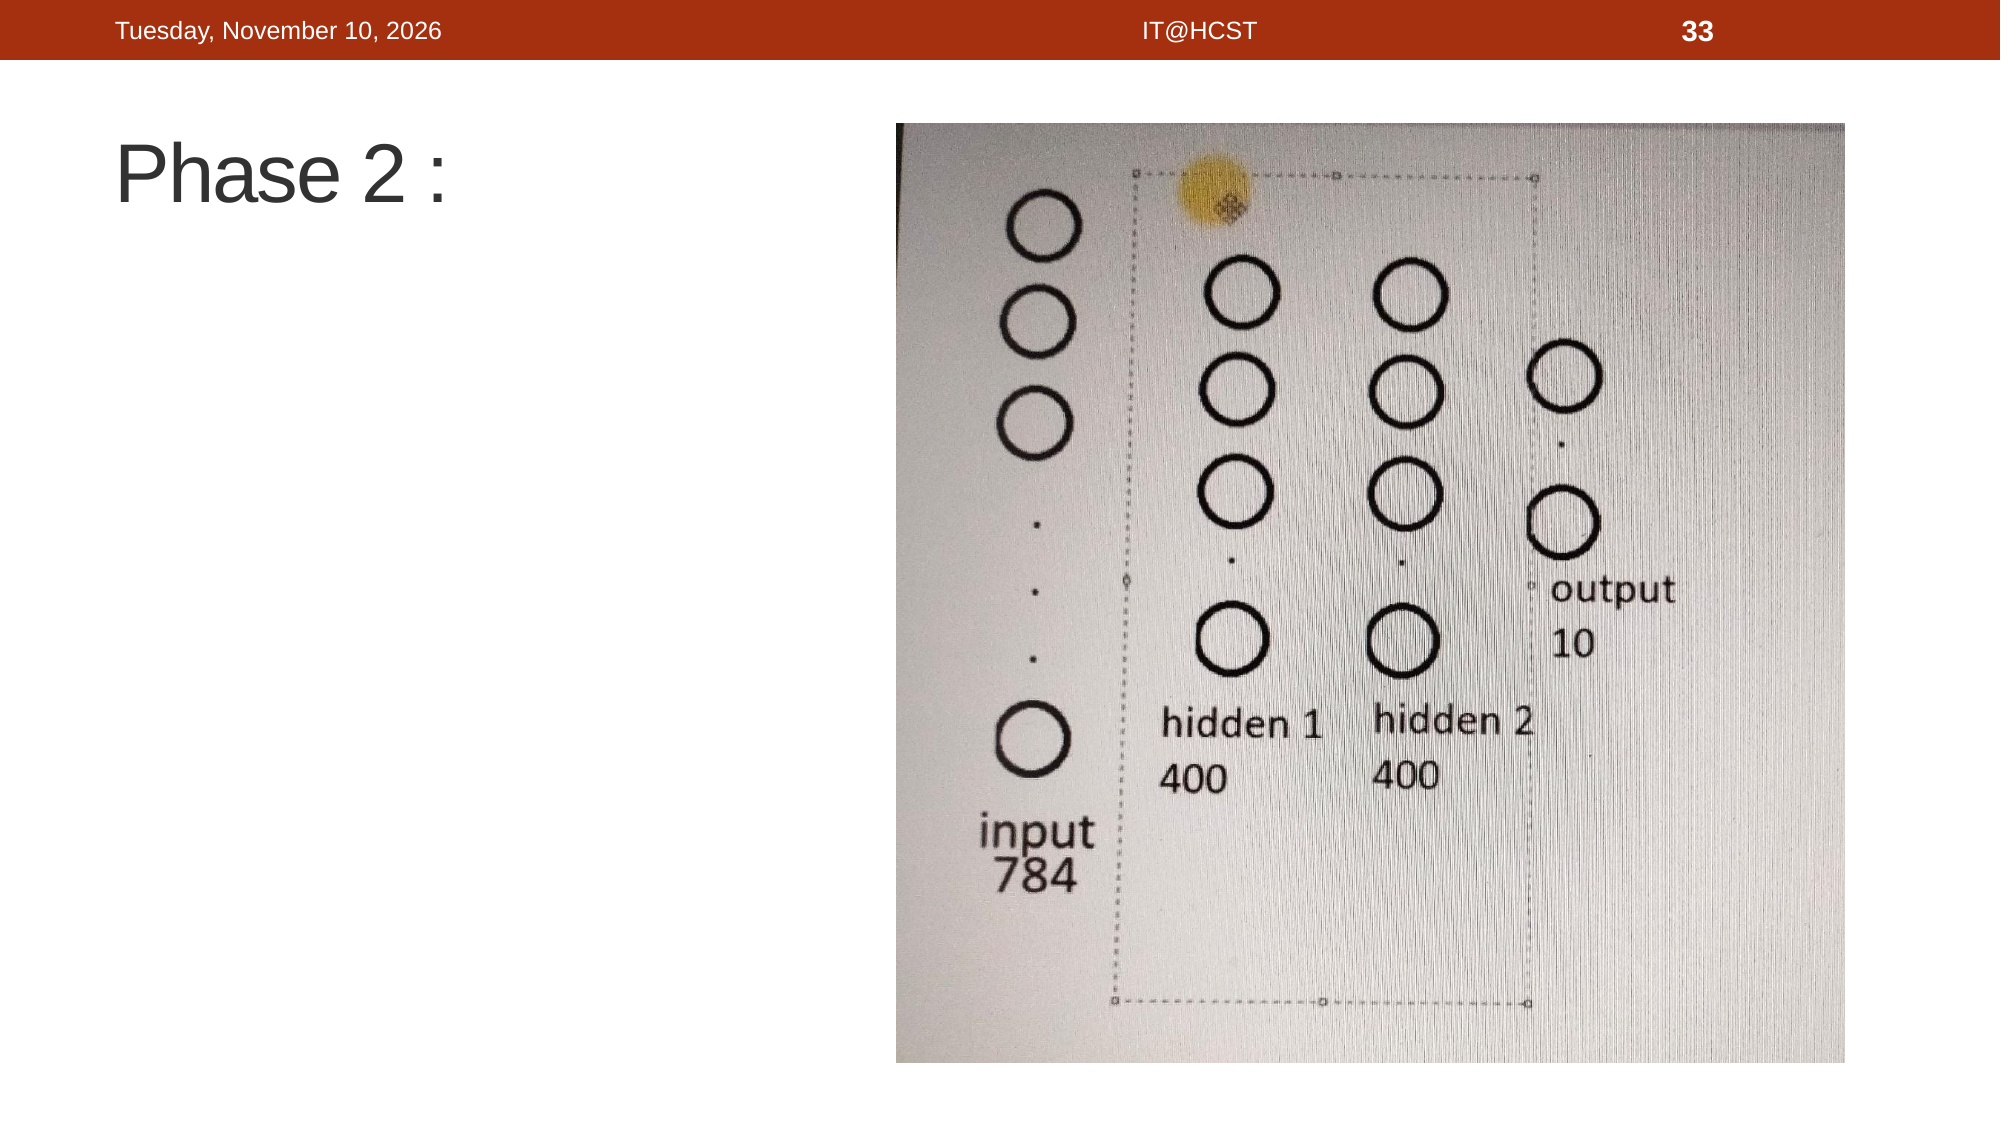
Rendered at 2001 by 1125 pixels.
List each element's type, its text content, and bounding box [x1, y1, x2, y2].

footer IT@HCST [750, 3, 1650, 57]
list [896, 122, 1845, 1063]
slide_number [99, 3, 734, 57]
title Phase 2 : [99, 87, 1900, 250]
slide_number 33 [1666, 3, 1900, 57]
